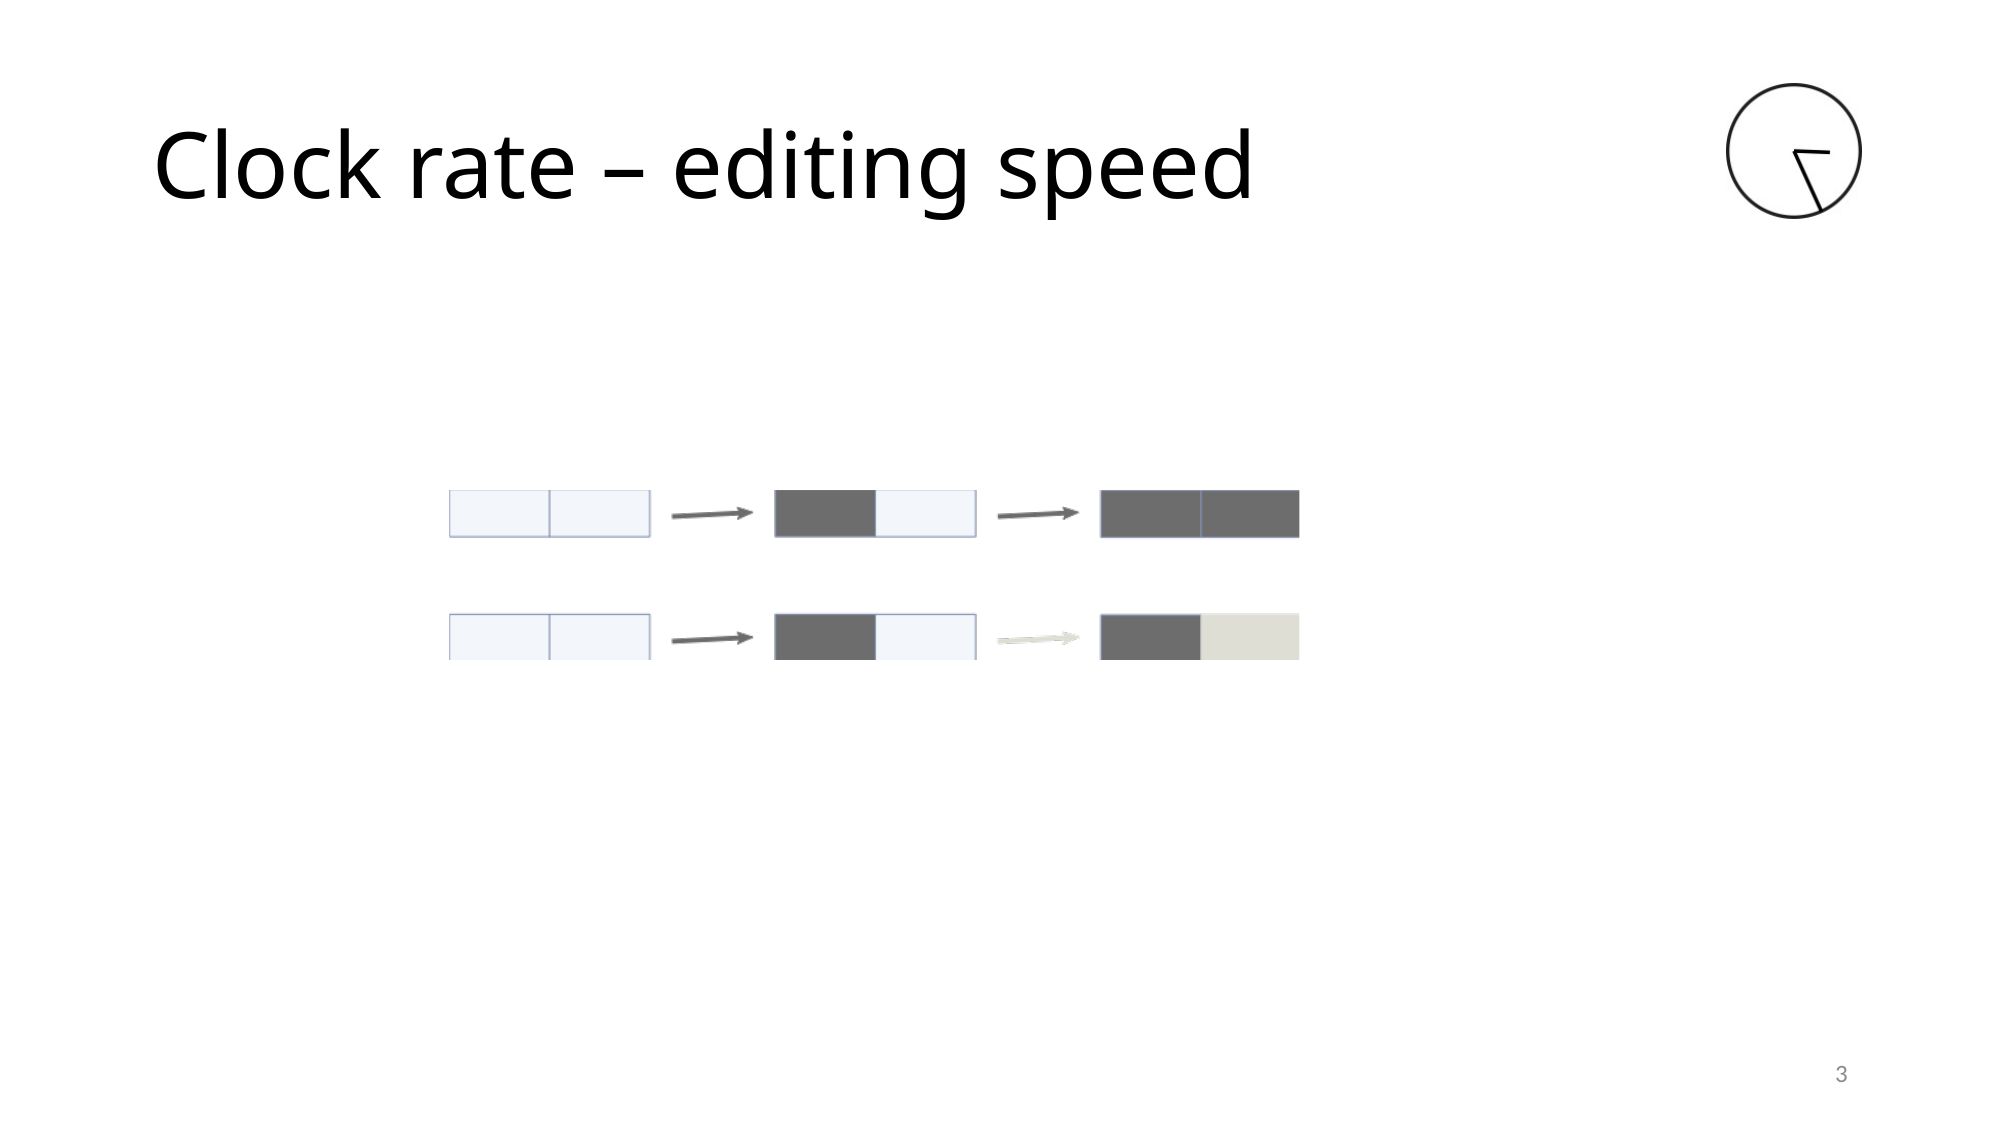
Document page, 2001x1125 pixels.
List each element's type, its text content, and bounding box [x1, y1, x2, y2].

slide_number 3 [1412, 1042, 1863, 1103]
text_box Clock rate – editing speed [137, 59, 1863, 278]
picture [1725, 81, 1862, 220]
picture [449, 489, 1300, 661]
